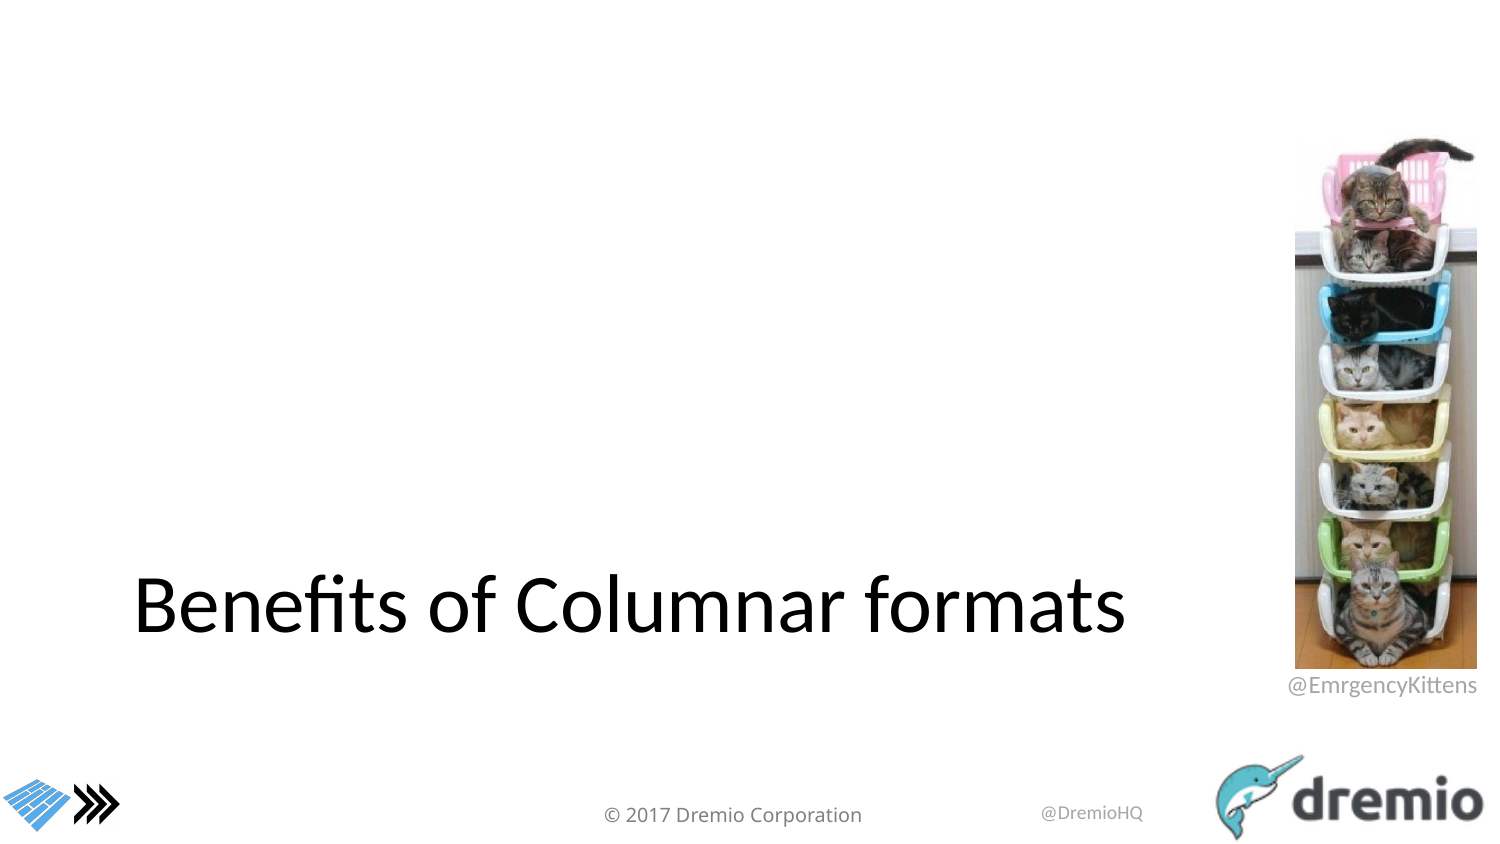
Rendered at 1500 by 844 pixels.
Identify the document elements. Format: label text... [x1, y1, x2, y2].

picture [1295, 135, 1477, 669]
title Benefits of Columnar formats [118, 542, 1394, 710]
text_box @EmrgencyKittens [1286, 668, 1486, 699]
picture [74, 781, 120, 827]
picture [1209, 751, 1488, 842]
